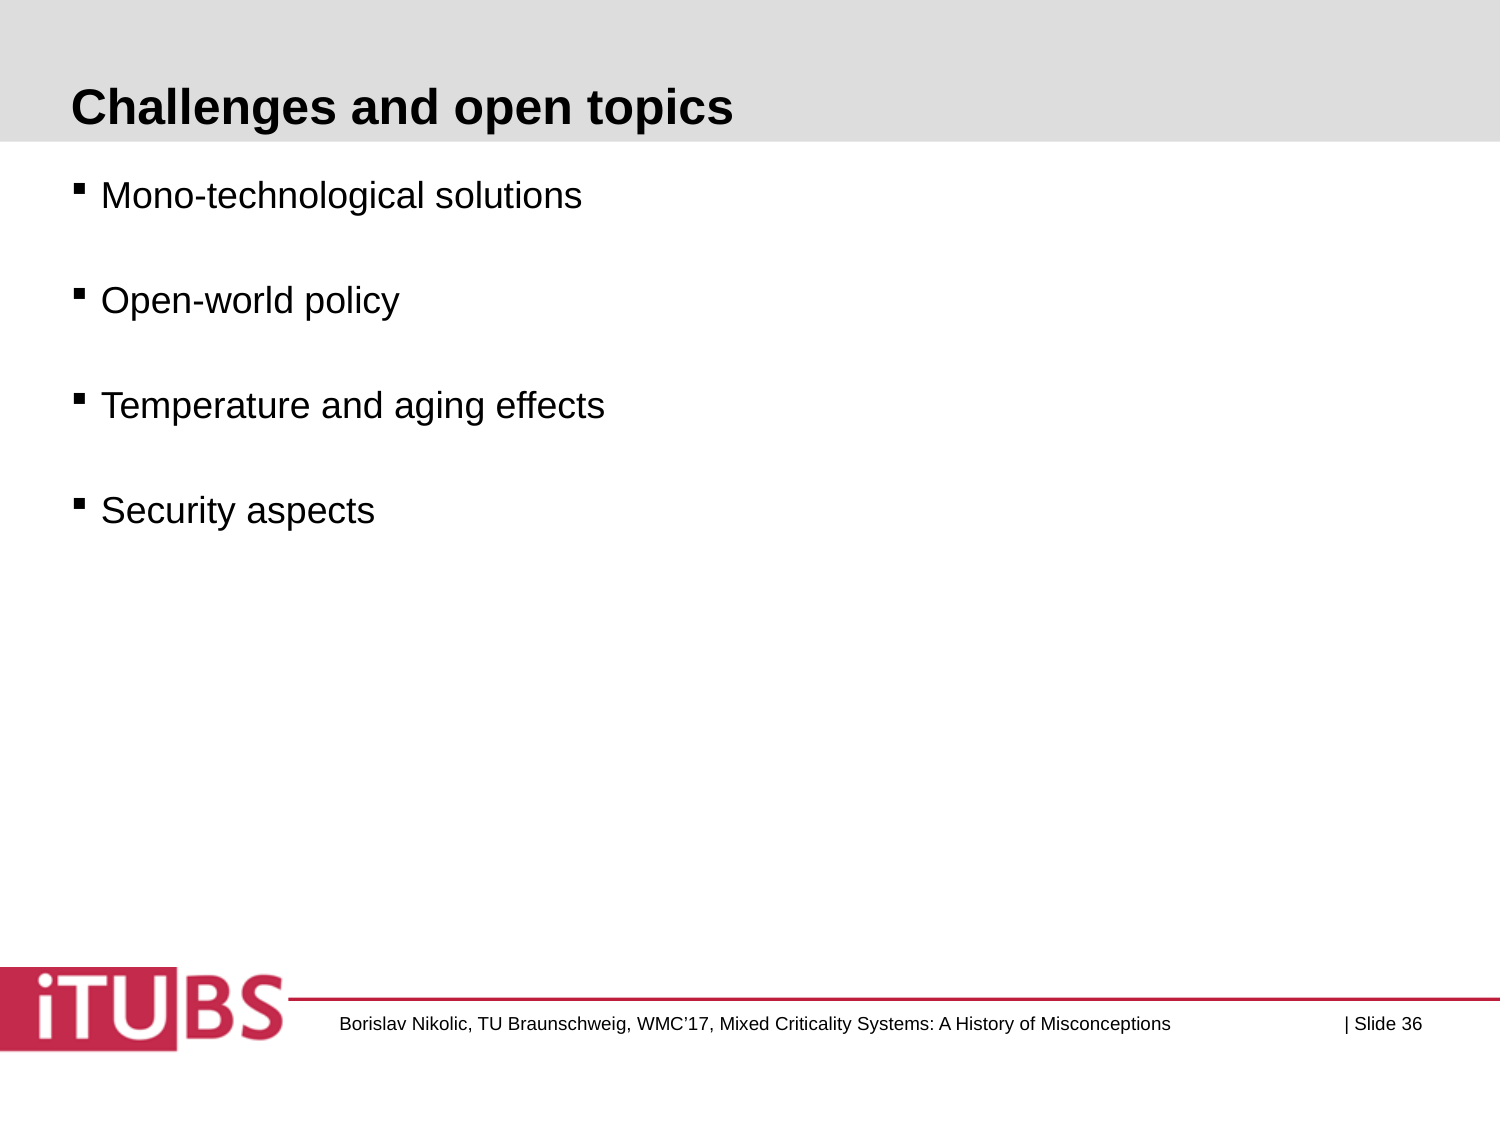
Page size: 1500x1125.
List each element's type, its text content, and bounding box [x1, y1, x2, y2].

list Mono-technological solutions Open-world policy Temperature and aging effects Security aspects [70, 171, 1445, 954]
title Challenges and open topics [70, 18, 1289, 135]
picture [0, 967, 289, 1059]
